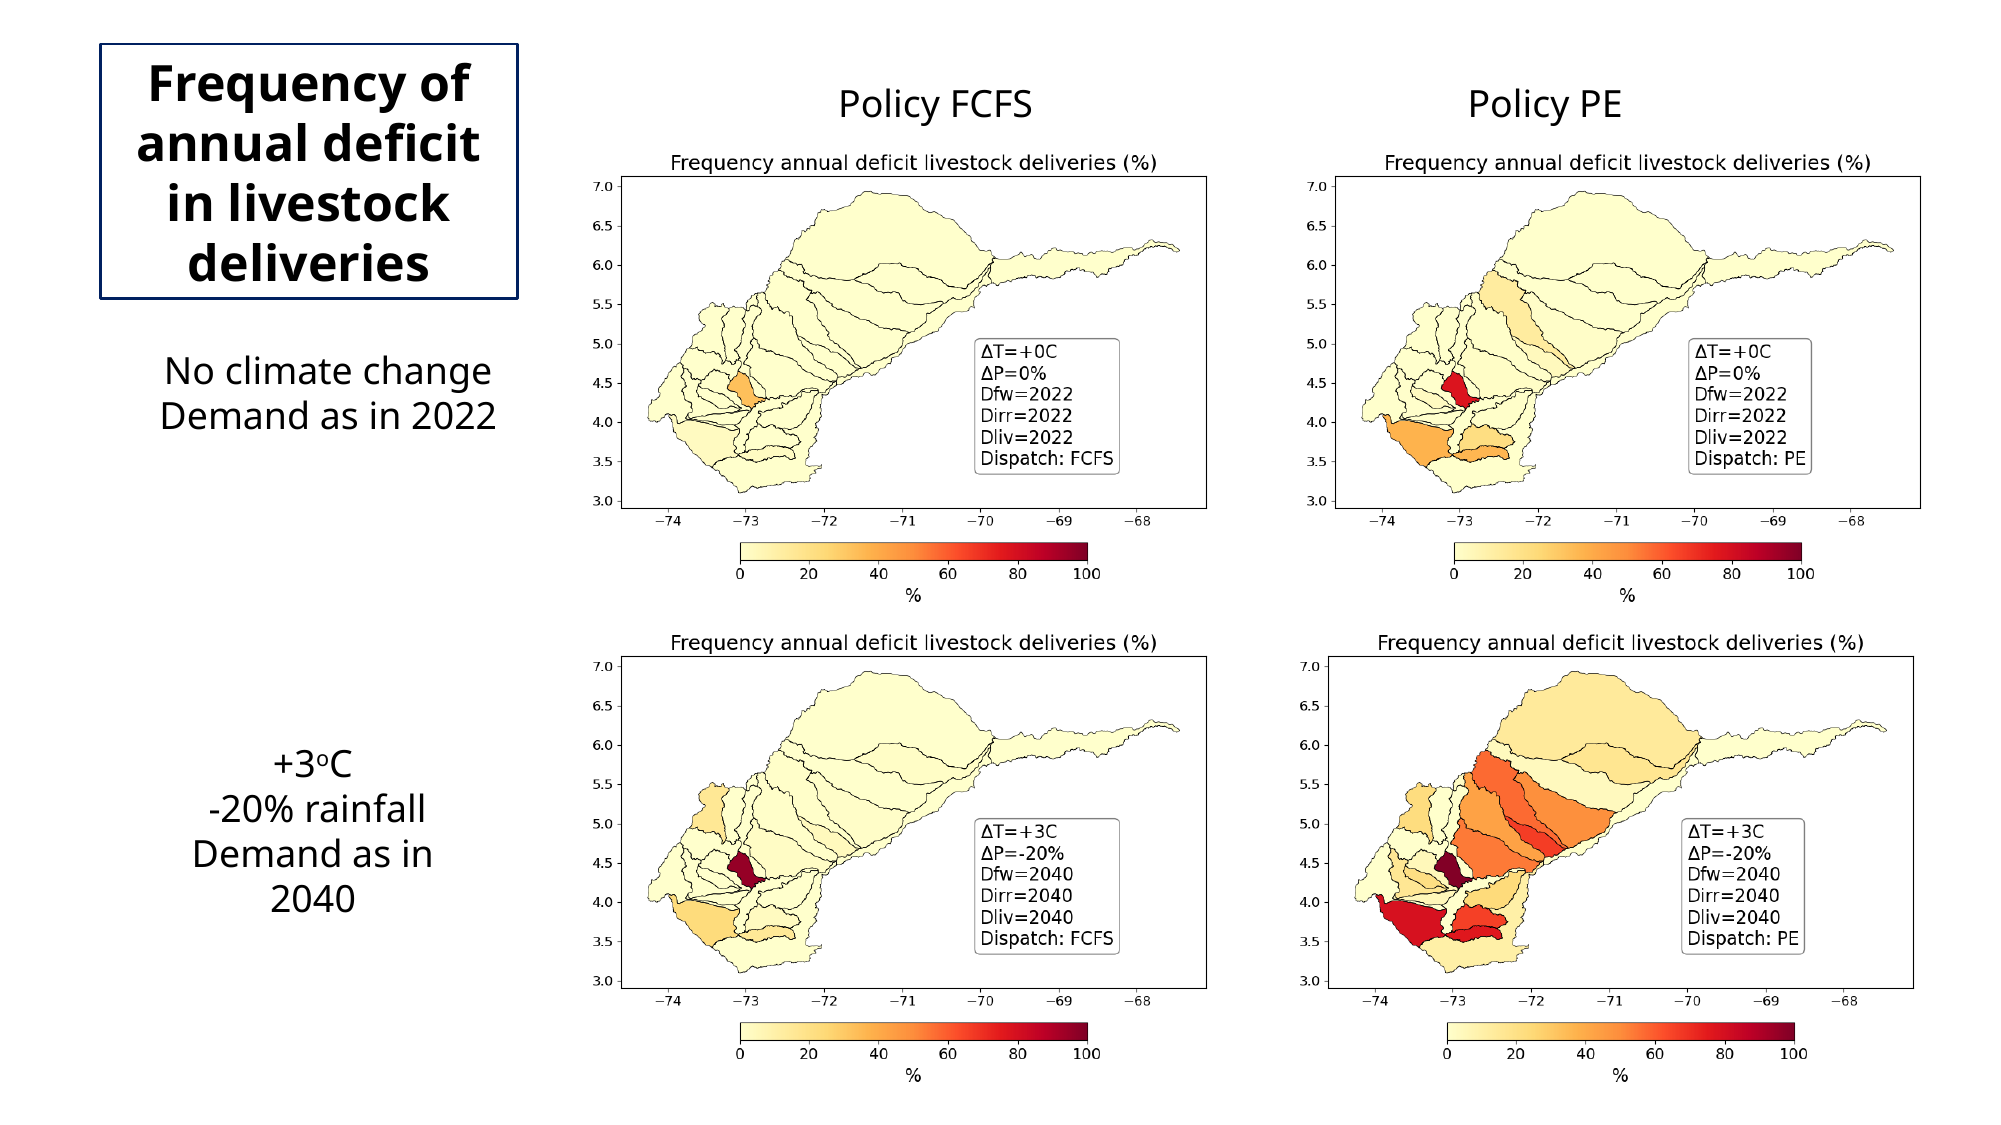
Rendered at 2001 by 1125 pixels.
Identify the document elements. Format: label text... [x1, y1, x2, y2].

text_box Policy PE [1452, 72, 1692, 132]
text_box Policy FCFS [823, 72, 1062, 132]
text_box Frequency of annual deficit in livestock deliveries [100, 44, 518, 299]
picture [552, 142, 1987, 1104]
text_box No climate change Demand as in 2022 [119, 339, 537, 444]
text_box +3oC -20% rainfall Demand as in 2040 [130, 732, 495, 928]
